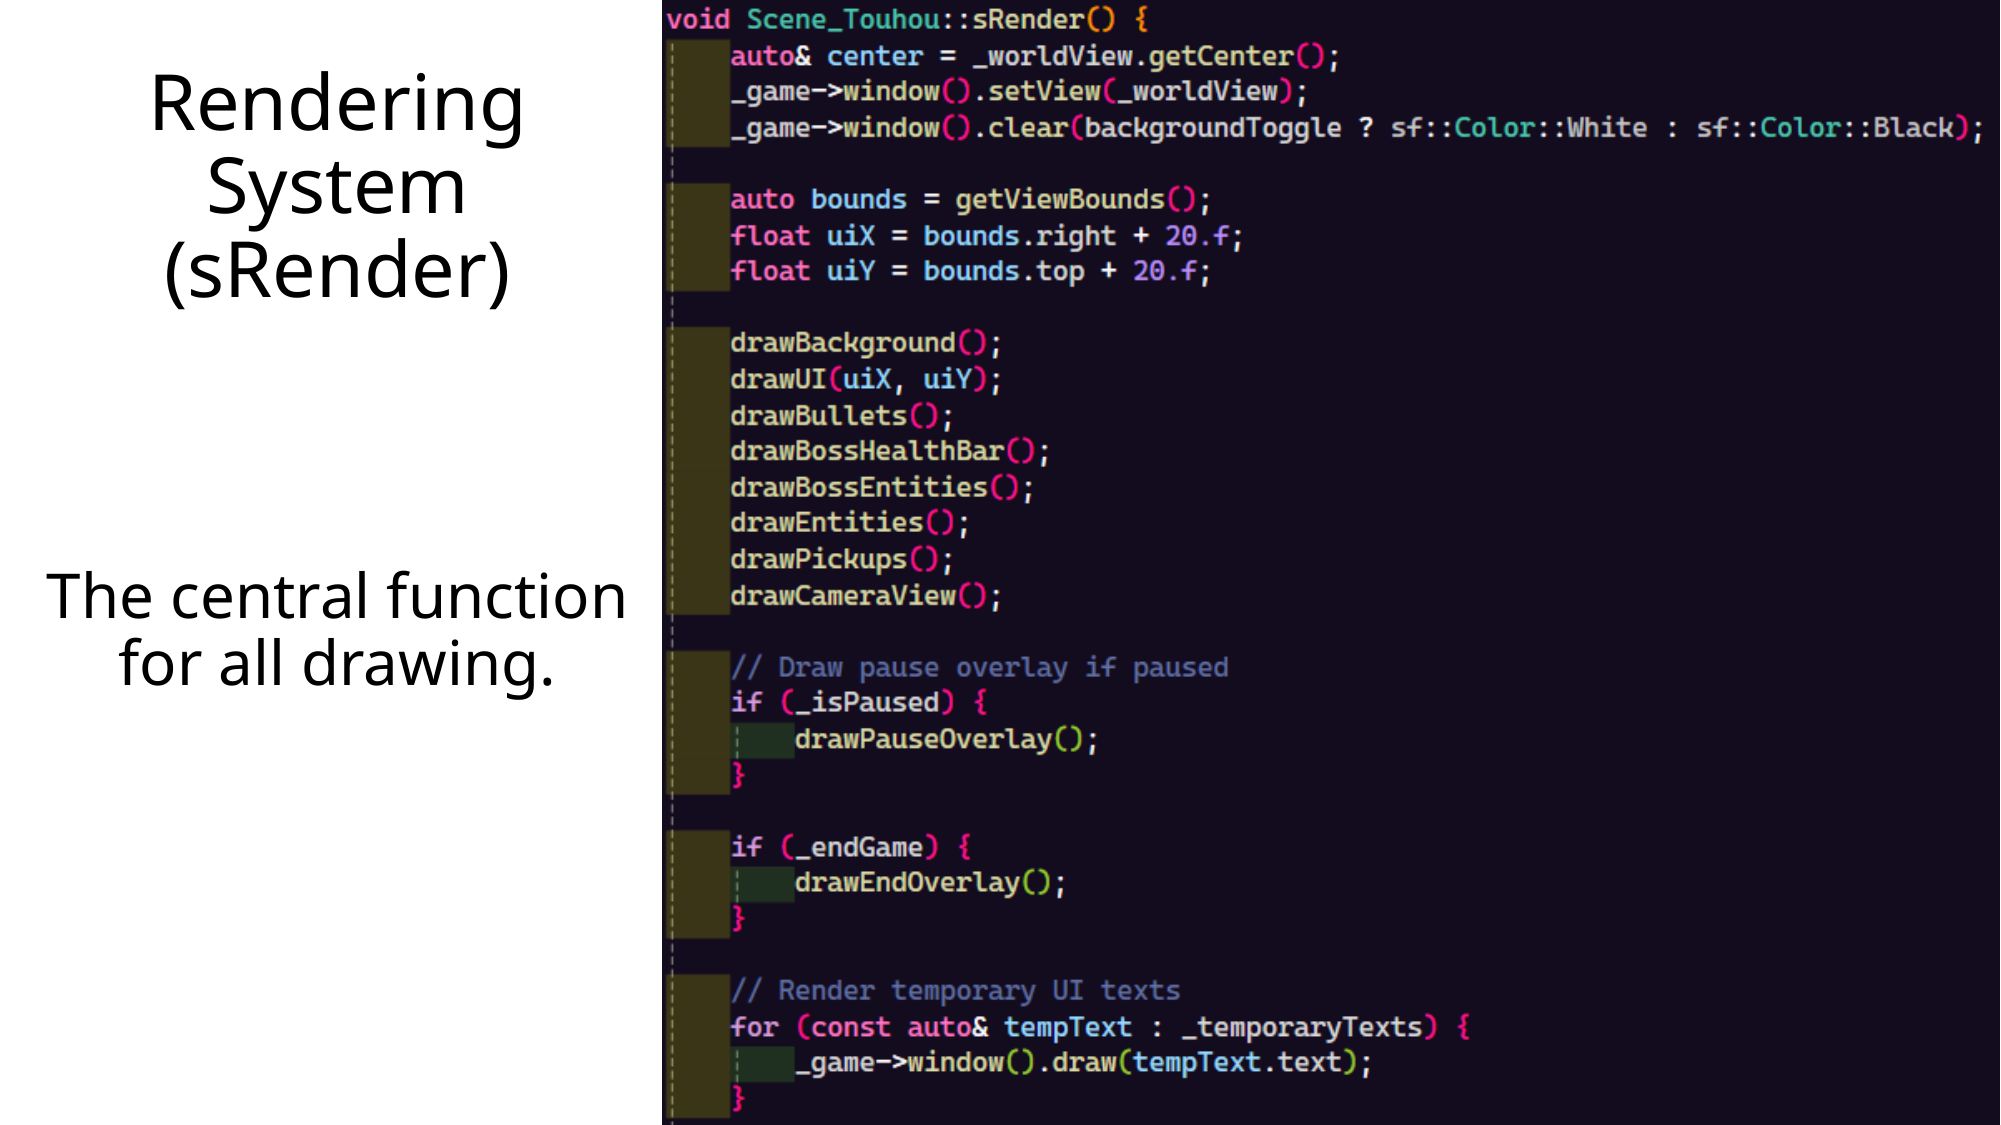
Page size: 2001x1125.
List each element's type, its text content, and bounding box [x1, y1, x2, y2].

picture [661, 0, 2000, 1125]
title Rendering System (sRender) The central function for all drawing. [13, 49, 661, 713]
